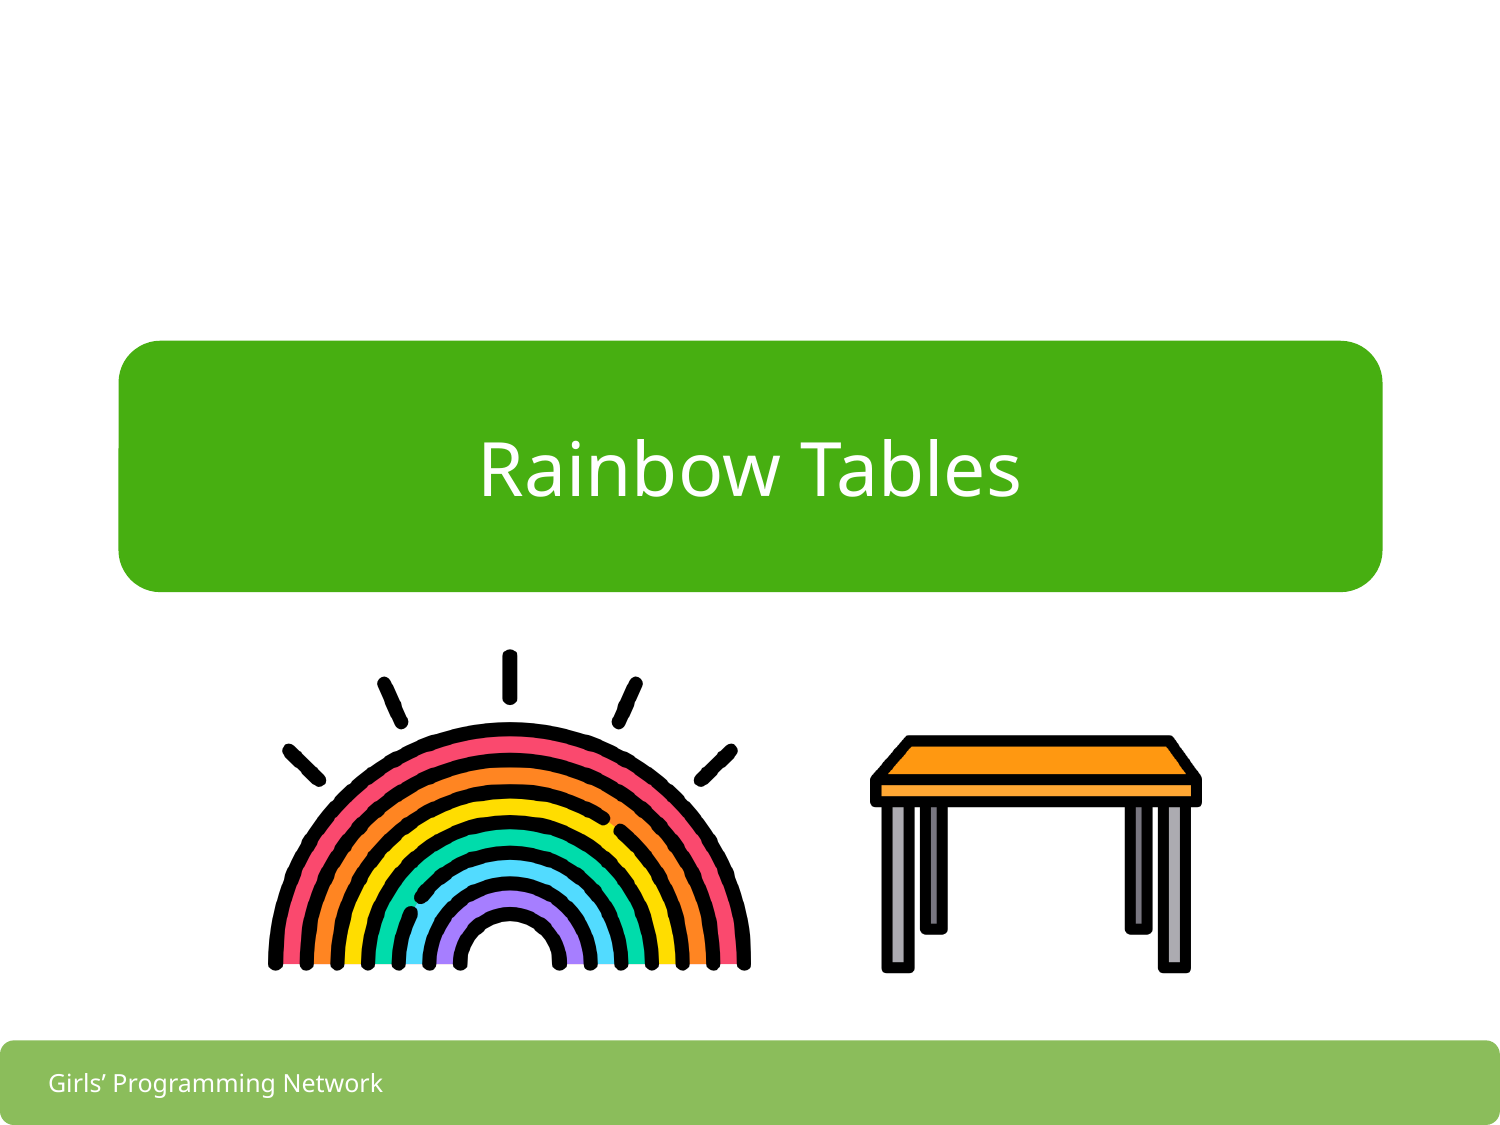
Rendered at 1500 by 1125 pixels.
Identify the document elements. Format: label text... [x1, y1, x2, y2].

picture [870, 688, 1202, 1020]
picture [268, 568, 751, 1052]
title Rainbow Tables [112, 339, 1388, 593]
